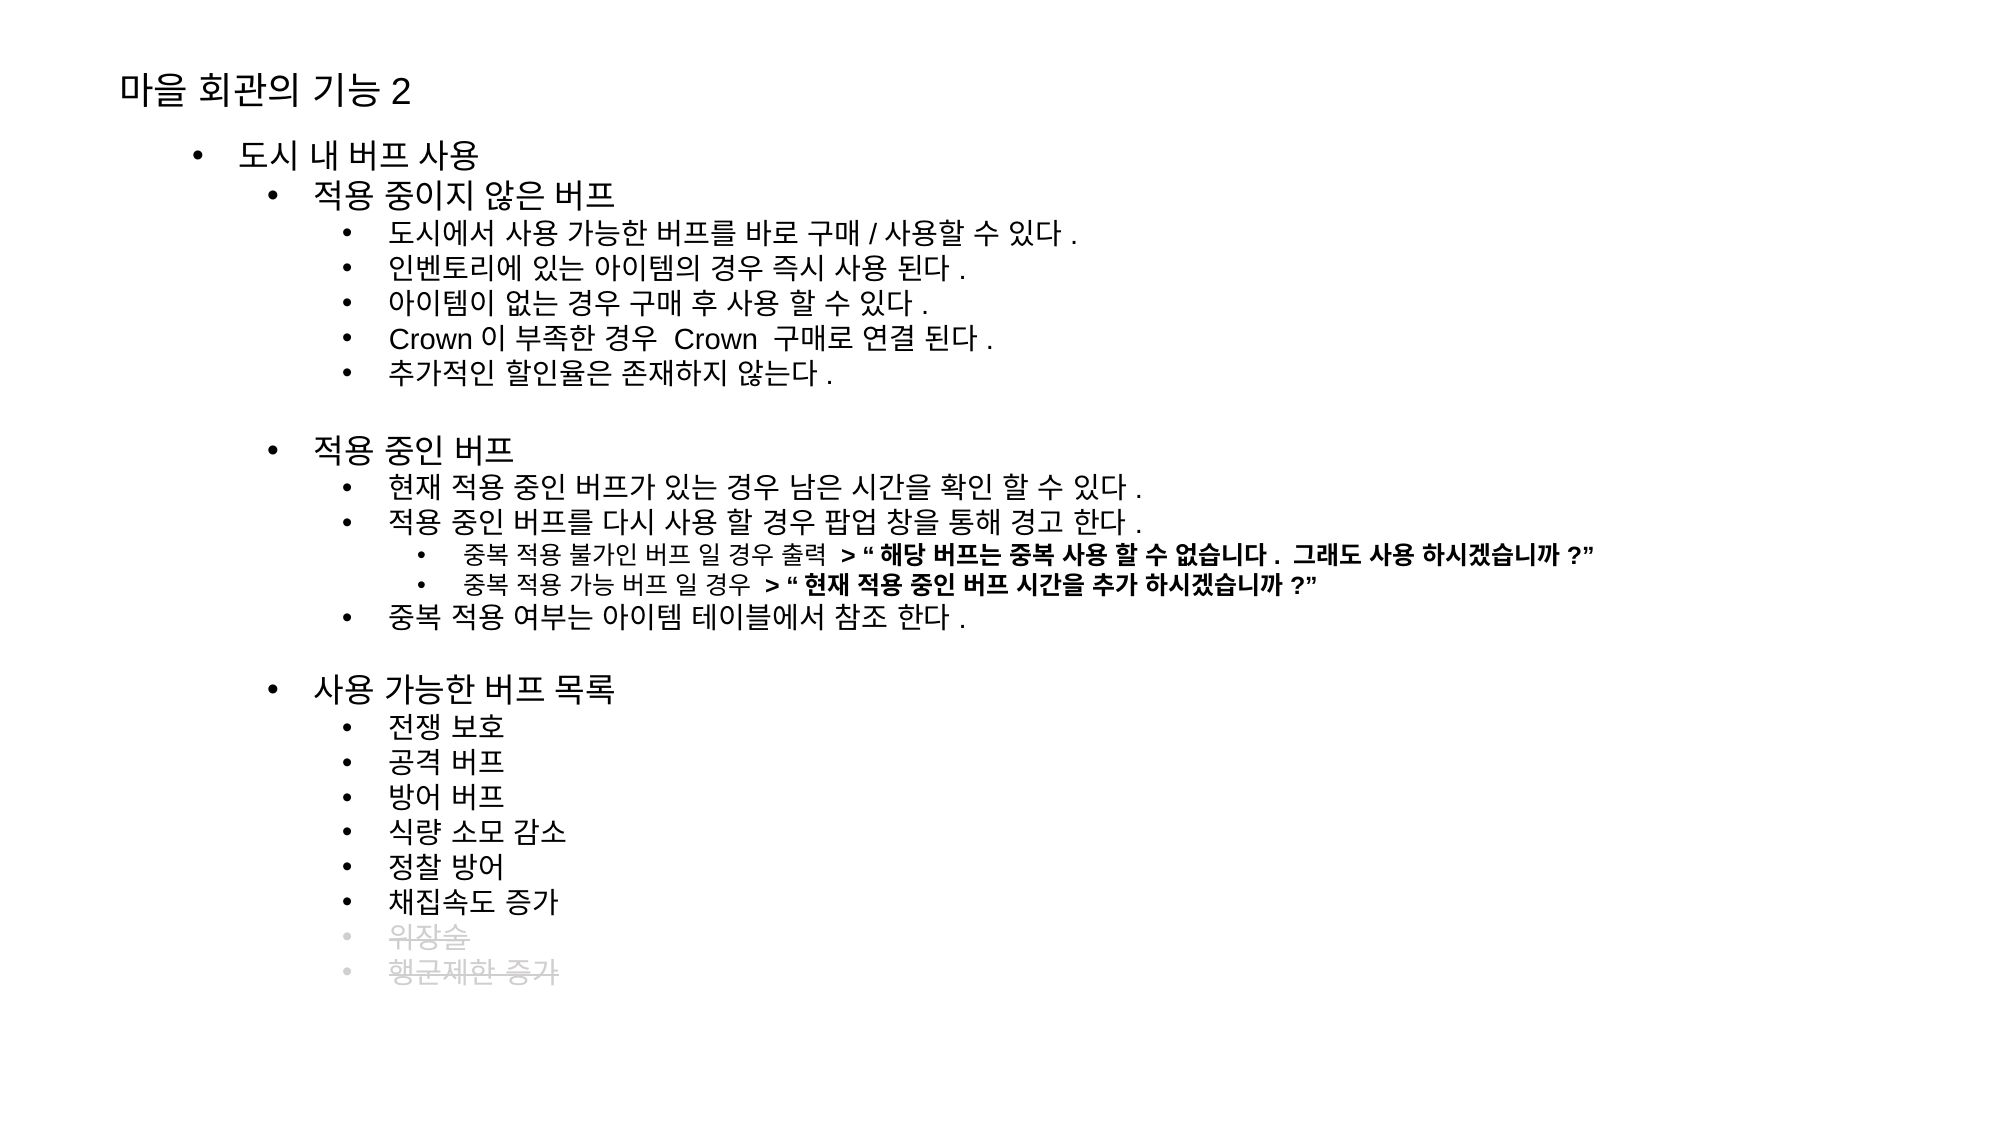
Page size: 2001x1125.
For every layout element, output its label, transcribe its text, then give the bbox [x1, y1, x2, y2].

text_box 마을 회관의 기능2 [104, 59, 906, 121]
text_box 도시 내 버프 사용 적용 중이지 않은 버프 도시에서 사용 가능한 버프를 바로 구매/사용할 수 있다. 인벤토리에 있는 아이템의 경우 즉시 사용 된다. 아이템이 없는 경우 구매 후 사용 할 수 있다. Crown이 부족한 경우 Crown 구매로 연결 된다. 추가적인 할인율은 존재하지 않는다. 적용 중인 버프 현재 적용 중인 버프가 있는 경우 남은 시간을 확인 할 수 있다. 적용 중인 버프를 다시 사용 할 경우 팝업 창을 통해 경고 한다. 중복 적용 불가인 버프 일 경우 출력 > “해당 버프는 중복 사용 할 수 없습니다. 그래도 사용 하시겠습니까?” 중복 적용 가능 버프 일 경우 > “현재 적용 중인 버프 시간을 추가 하시겠습니까?” 중복 적용 여부는 아이템 테이블에서 참조 한다. 사용 가능한 버프 목록 전쟁 보호 공격 버프 방어 버프 식량 소모 감소 정찰 방어 채집속도 증가 위장술 행군제한 증가 [177, 127, 1984, 1125]
